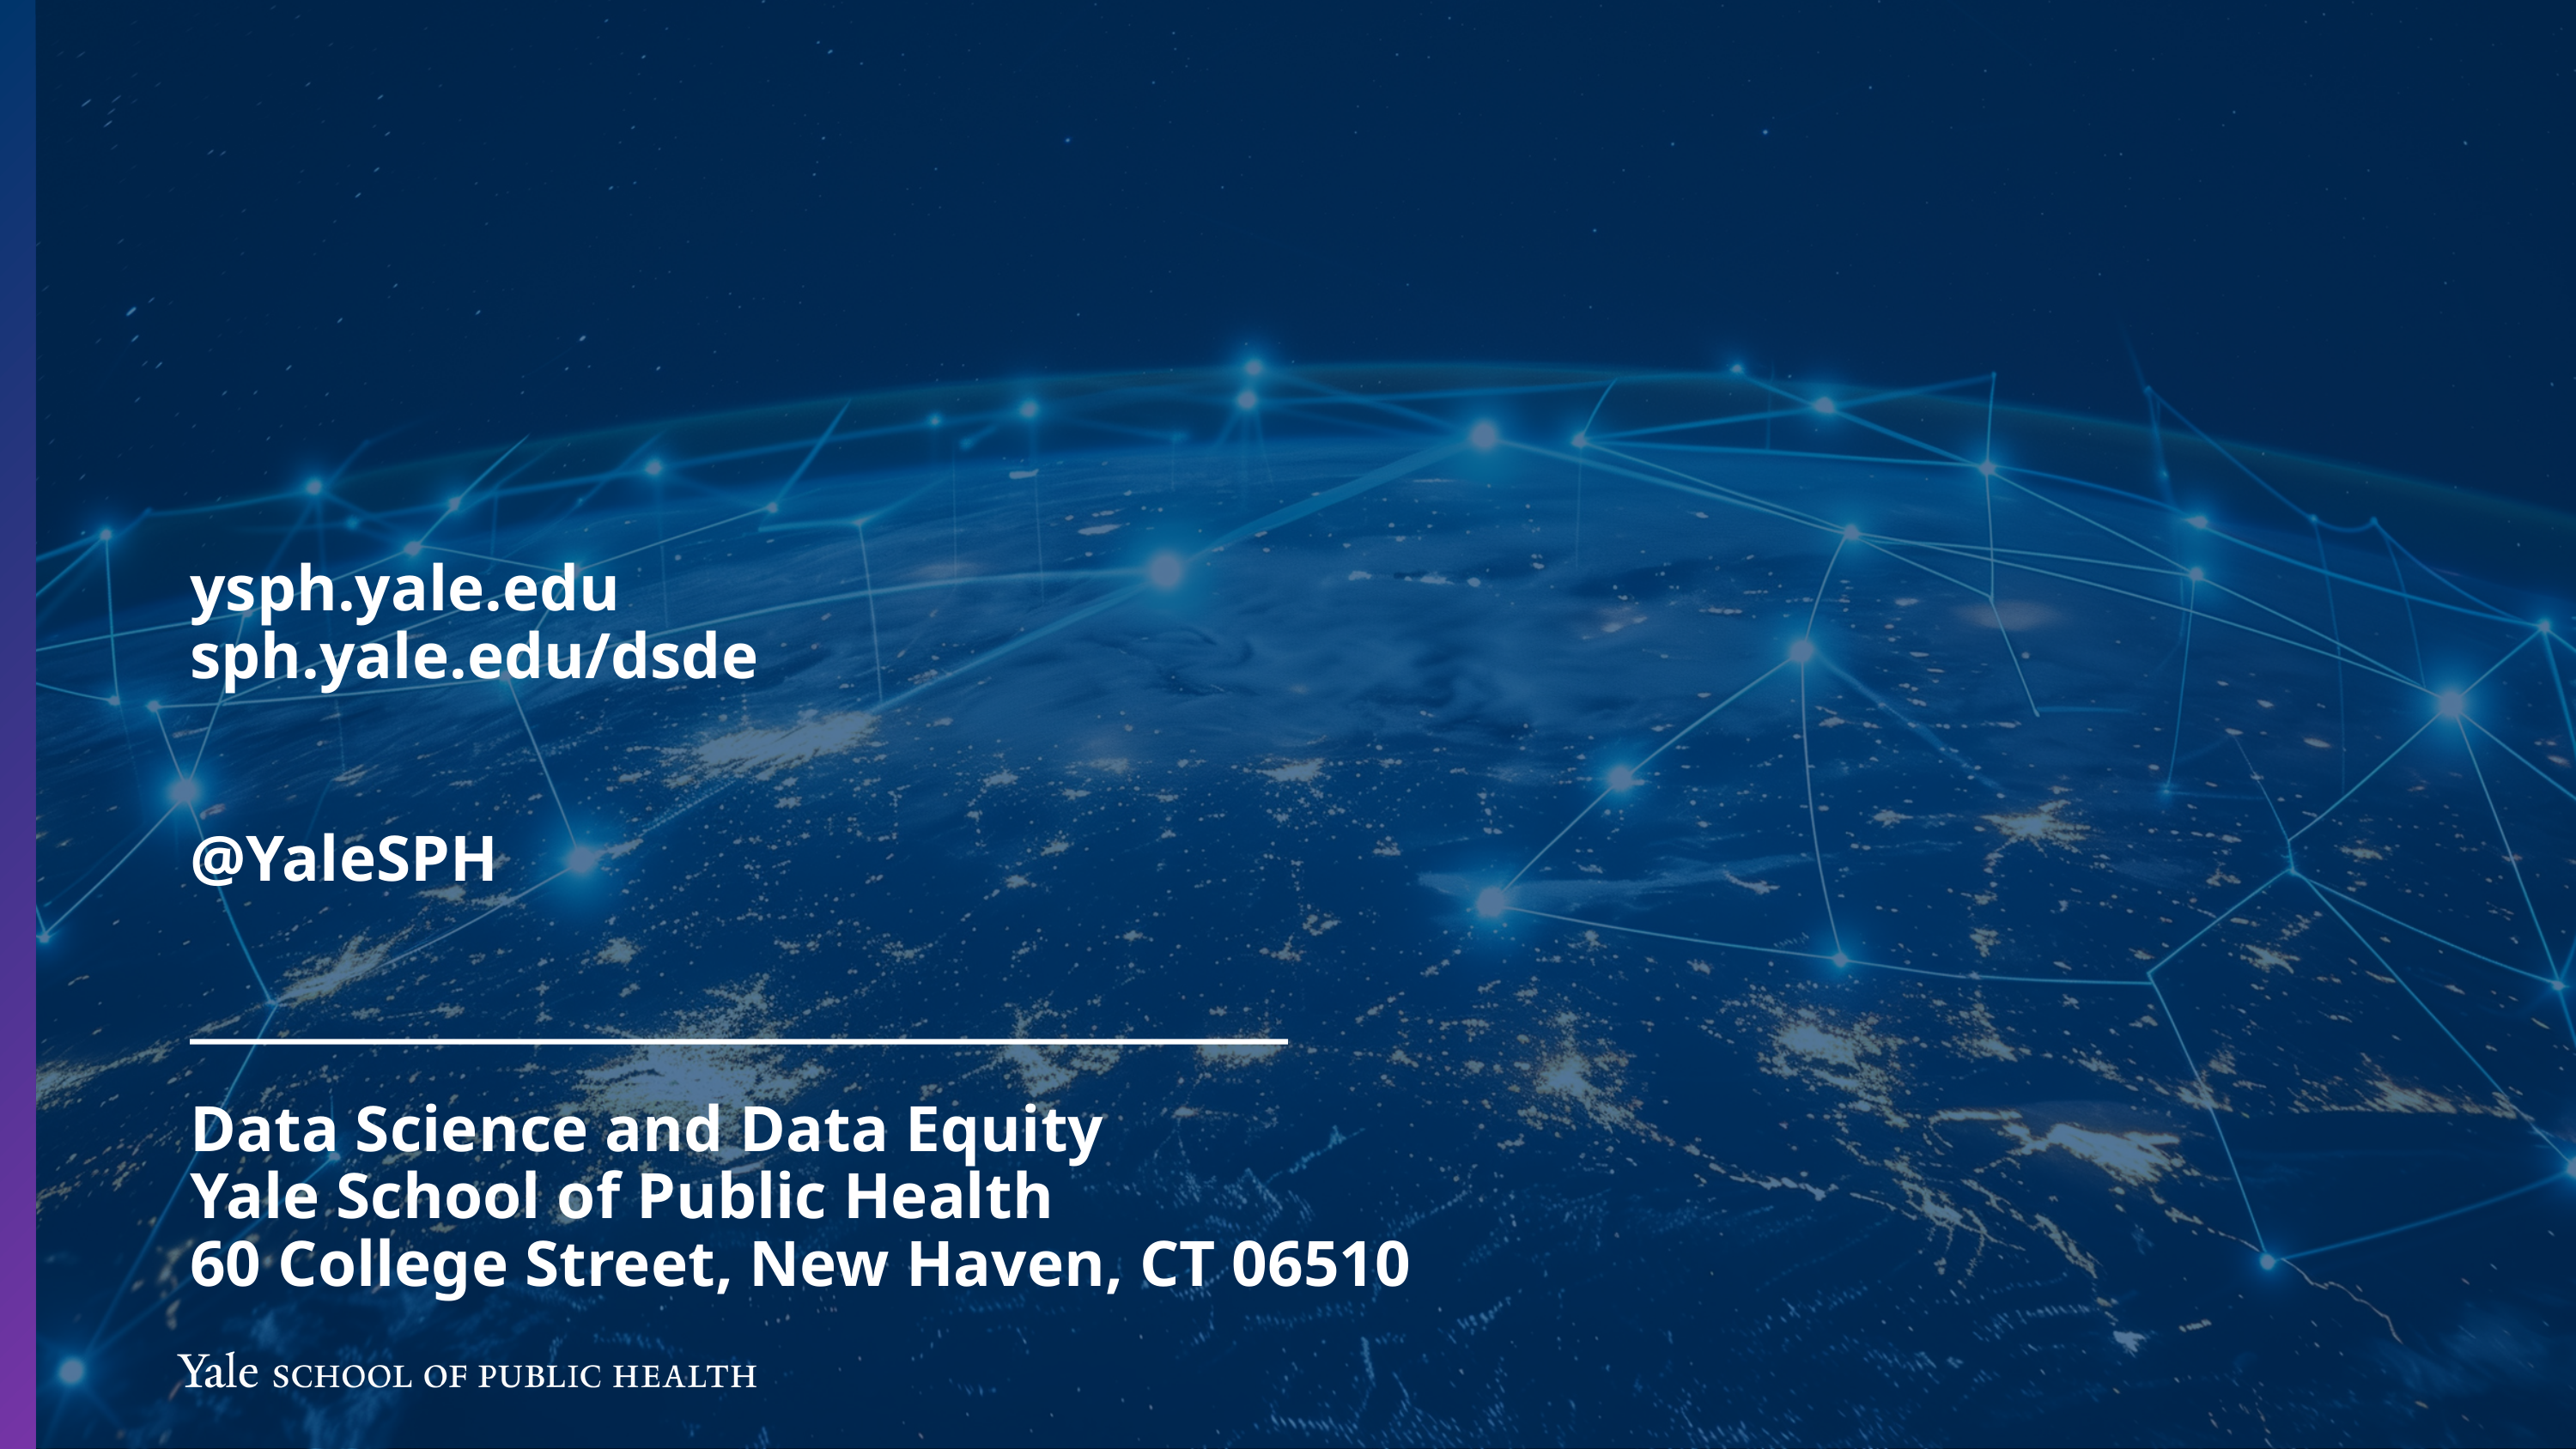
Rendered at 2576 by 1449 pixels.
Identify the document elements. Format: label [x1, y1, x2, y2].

picture [177, 1342, 757, 1401]
